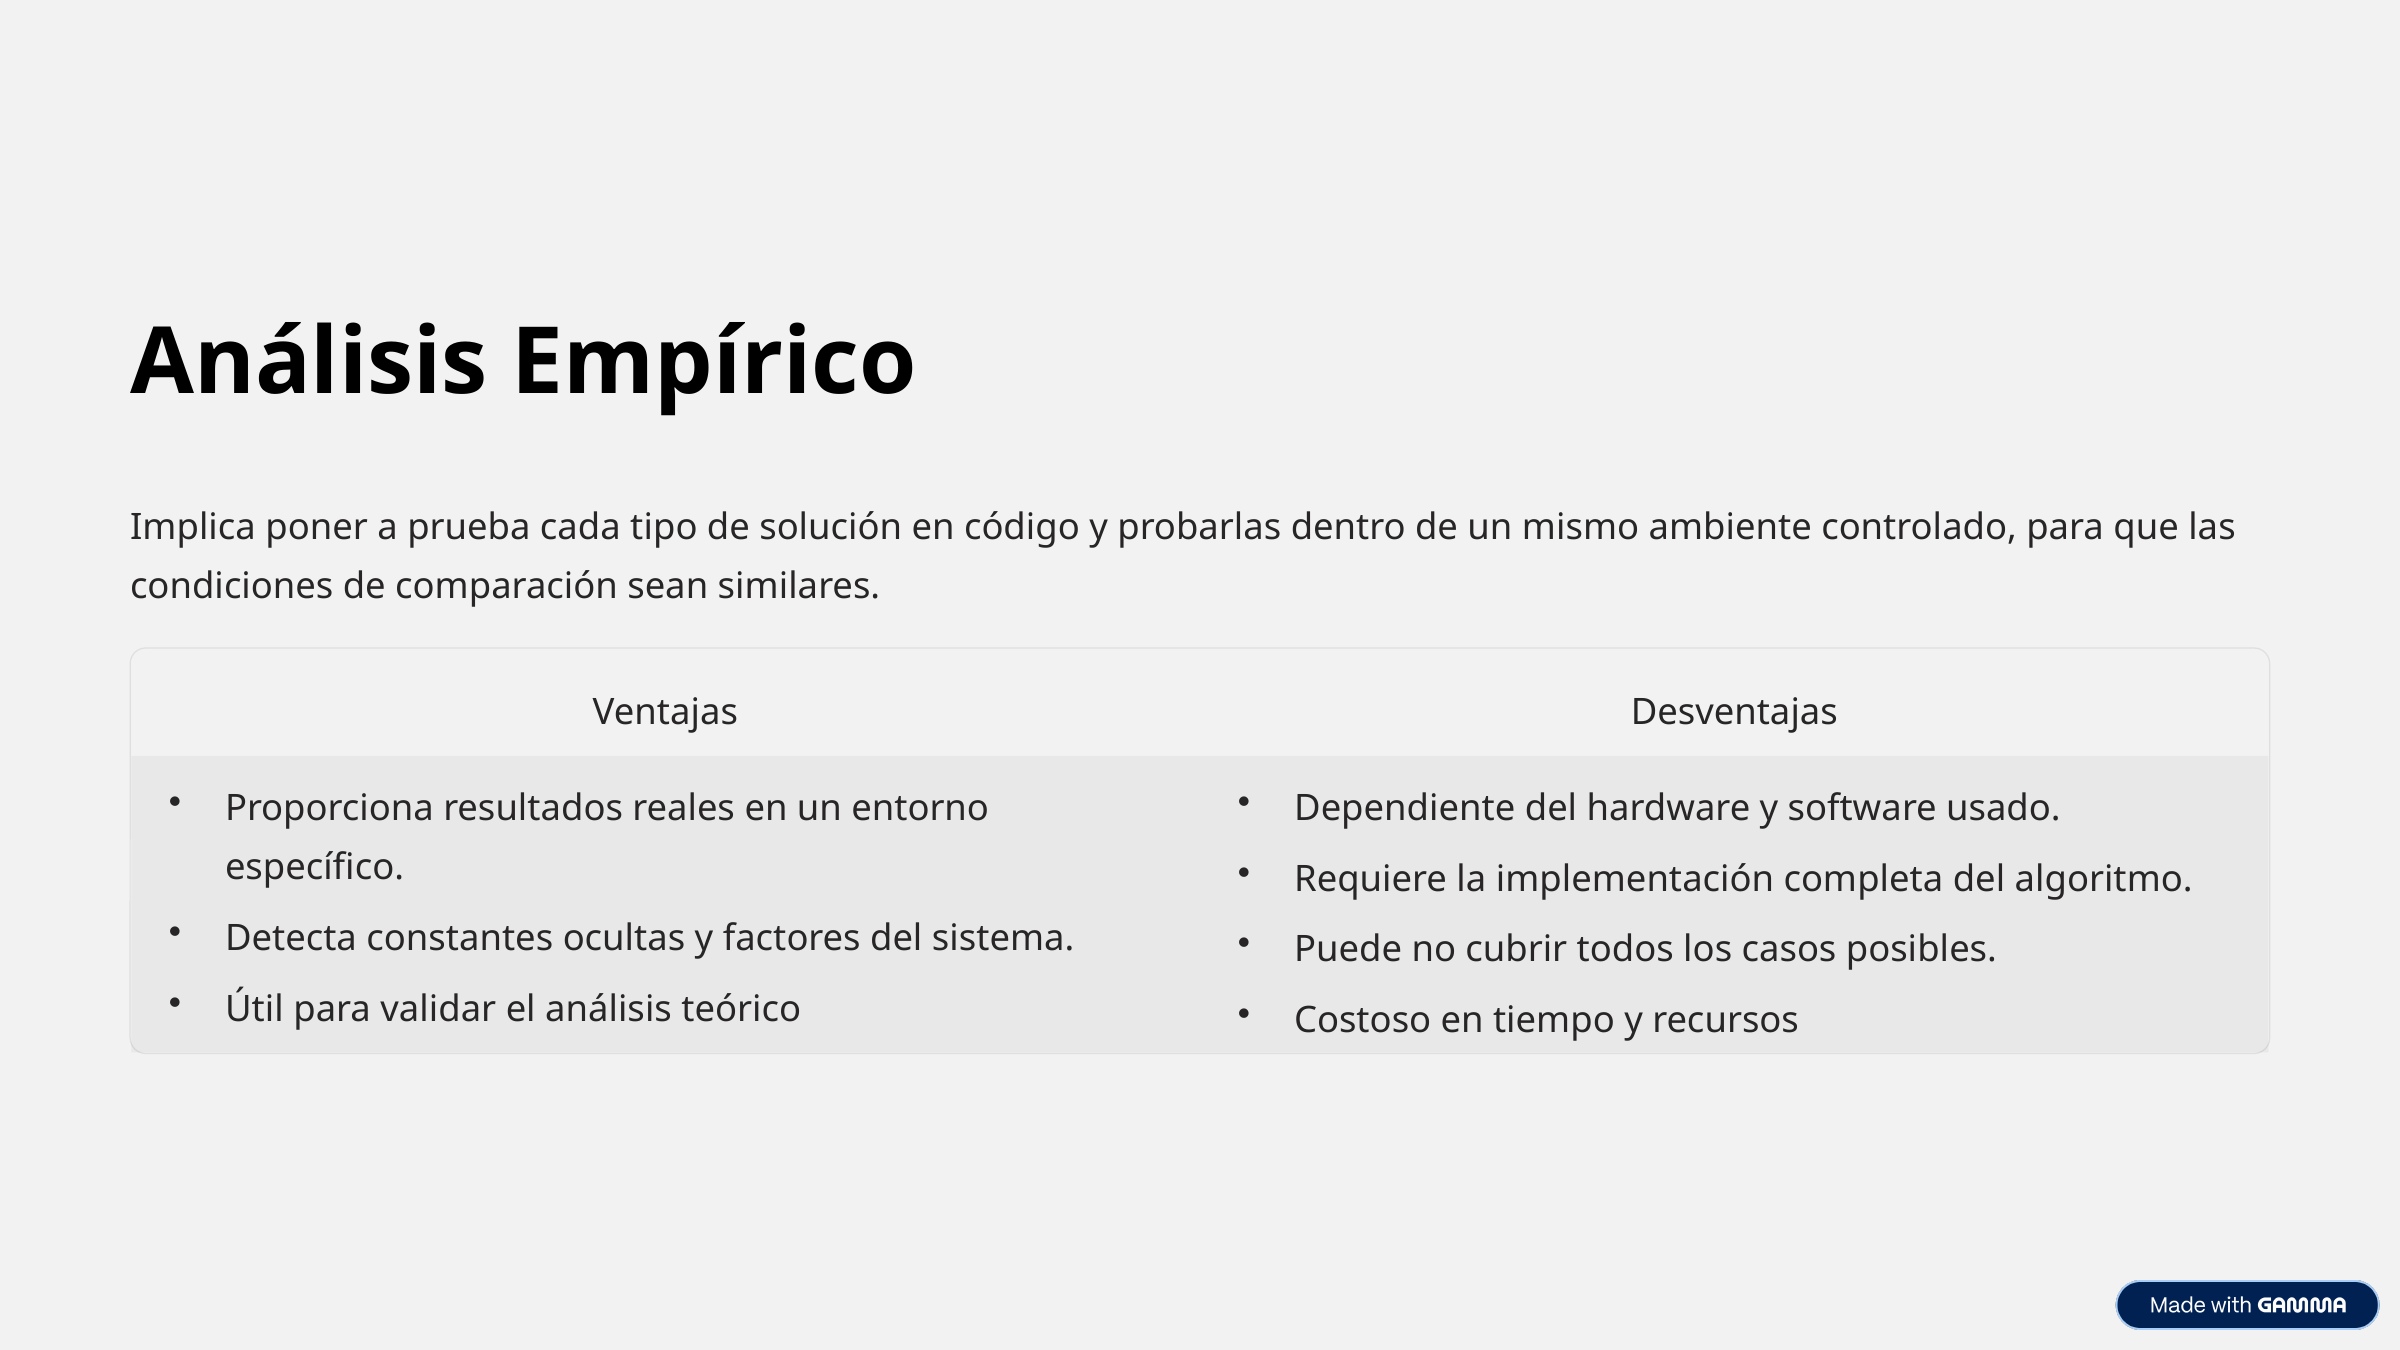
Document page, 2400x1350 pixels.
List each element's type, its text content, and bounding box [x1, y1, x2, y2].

text_box Requiere la implementación completa del algoritmo. [1237, 838, 2232, 899]
text_box Proporciona resultados reales en un entorno específico. [168, 768, 1163, 888]
text_box Puede no cubrir todos los casos posibles. [1237, 909, 2232, 970]
text_box Implica poner a prueba cada tipo de solución en código y probarlas dentro de un mismo ambiente controlado, para que las condiciones de comparación sean similares. [130, 487, 2270, 607]
picture [2106, 1271, 2389, 1339]
text_box Costoso en tiempo y recursos [1237, 980, 2232, 1040]
text_box Dependiente del hardware y software usado. [1237, 768, 2232, 828]
text_box Detecta constantes ocultas y factores del sistema. [168, 898, 1163, 958]
text_box Desventajas [1237, 672, 2232, 733]
text_box Ventajas [168, 672, 1163, 733]
text_box [131, 755, 2269, 1053]
text_box Análisis Empírico [130, 296, 1061, 413]
text_box [131, 649, 2269, 755]
text_box Útil para validar el análisis teórico [168, 969, 1163, 1029]
